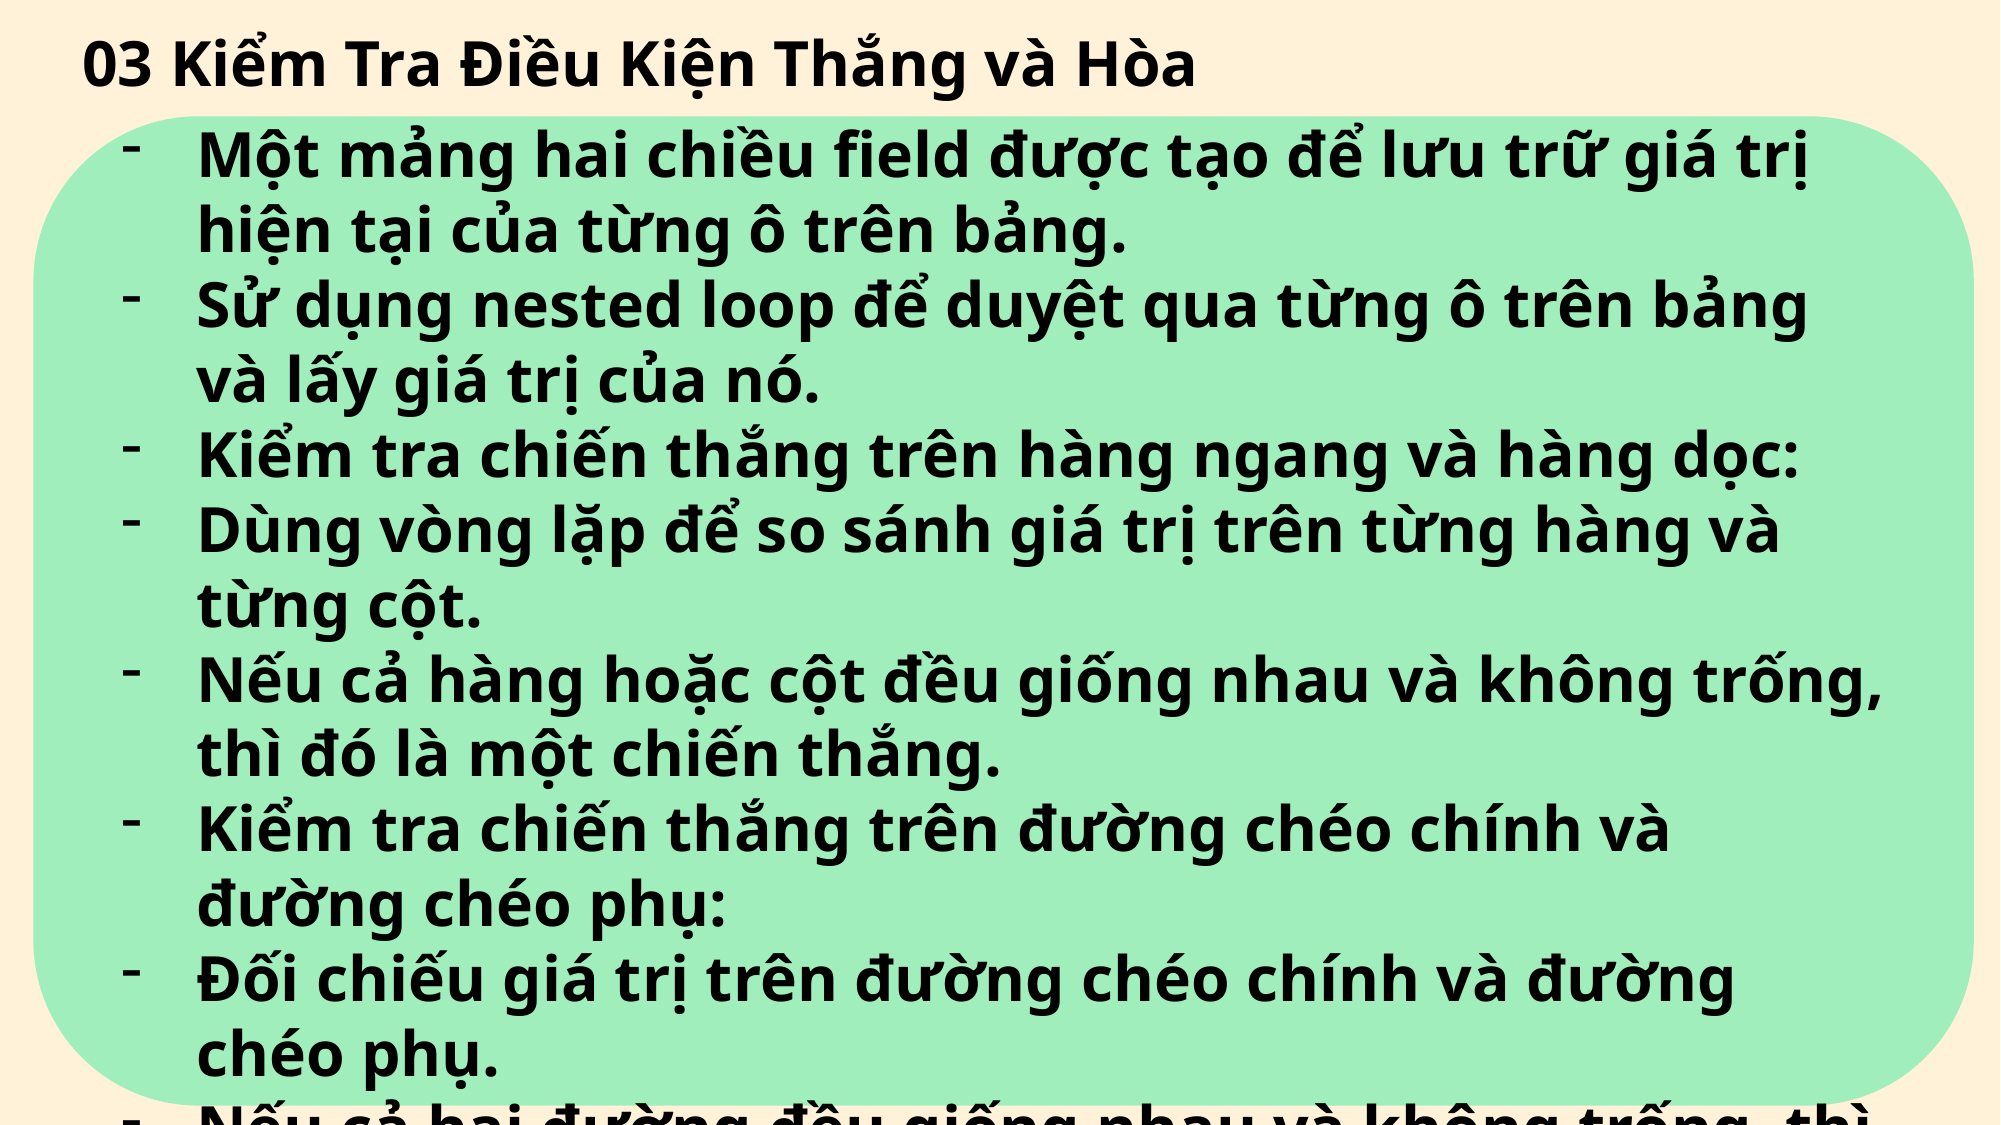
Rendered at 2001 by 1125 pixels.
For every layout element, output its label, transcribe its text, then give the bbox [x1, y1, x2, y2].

text_box [1904, 145, 1975, 1077]
text_box [32, 143, 106, 1079]
text_box 03 Kiểm Tra Điều Kiện Thắng và Hòa [67, 16, 1327, 107]
text_box Một mảng hai chiều field được tạo để lưu trữ giá trị hiện tại của từng ô trên bảng. Sử dụng nested loop để duyệt qua từng ô trên bảng và lấy giá trị của nó. Kiểm tra chiến thắng trên hàng ngang và hàng dọc: Dùng vòng lặp để so sánh giá trị trên từng hàng và từng cột. Nếu cả hàng hoặc cột đều giống nhau và không trống, thì đó là một chiến thắng. Kiểm tra chiến thắng trên đường chéo chính và đường chéo phụ: Đối chiếu giá trị trên đường chéo chính và đường chéo phụ. Nếu cả hai đường đều giống nhau và không trống, thì đó là một chiến thắng. Nếu không có chiến thắng trên các điều kiện trên, trả về false. [106, 107, 1904, 1125]
